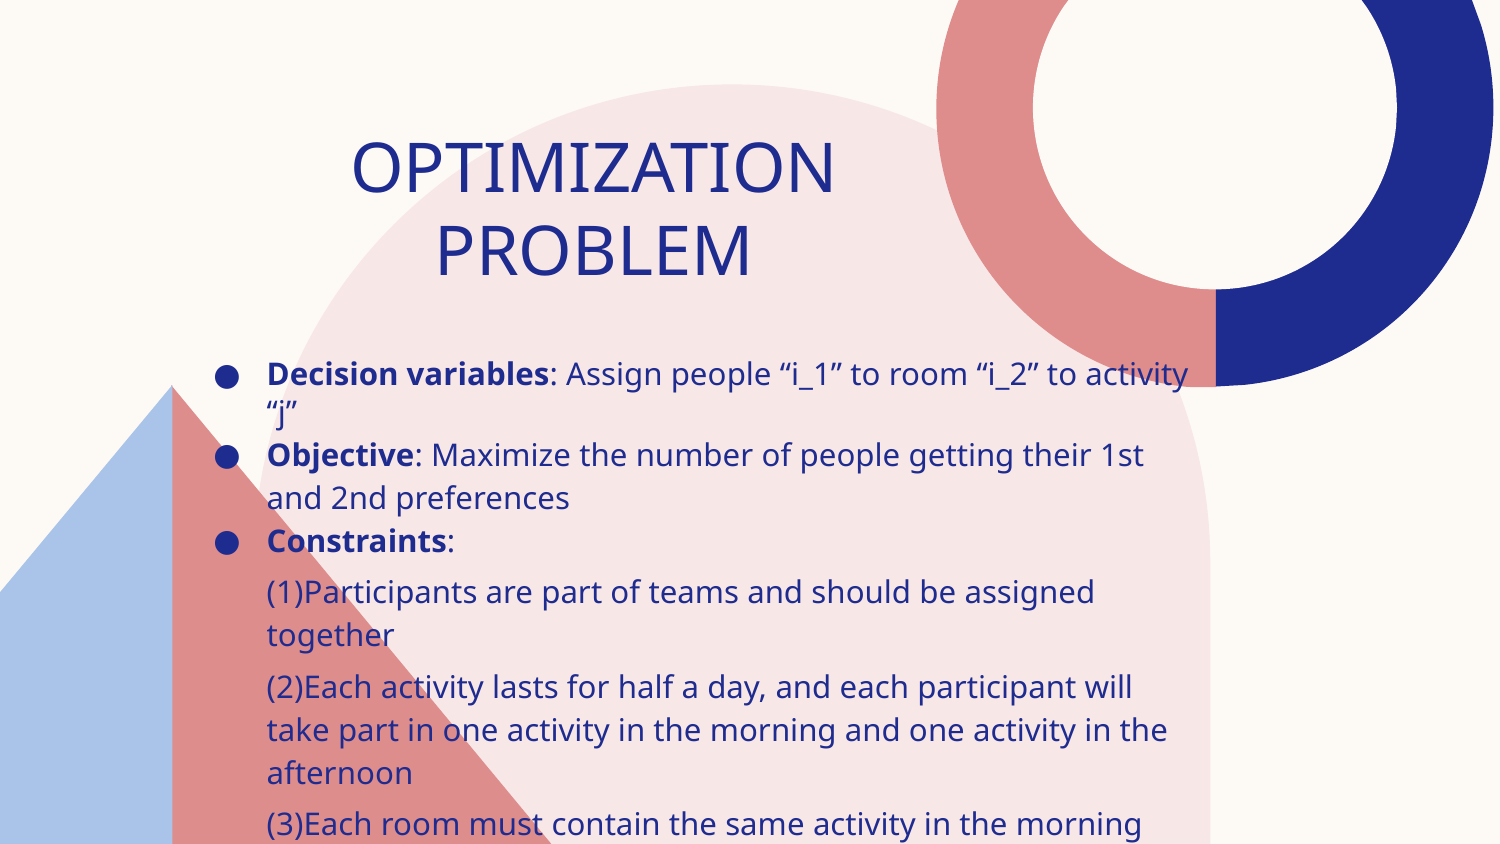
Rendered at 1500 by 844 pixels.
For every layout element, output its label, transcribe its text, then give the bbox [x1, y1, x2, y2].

title OPTIMIZATION PROBLEM [176, 118, 1012, 295]
text_box Decision variables: Assign people “i_1” to room “i_2” to activity “j” Objective: Maximize the number of people getting their 1st and 2nd preferences Constraints: (1)Participants are part of teams and should be assigned together (2)Each activity lasts for half a day, and each participant will take part in one activity in the morning and one activity in the afternoon (3)Each room must contain the same activity in the morning and in the afternoon (4)Each room can only contain a certain number of people [176, 339, 1217, 844]
